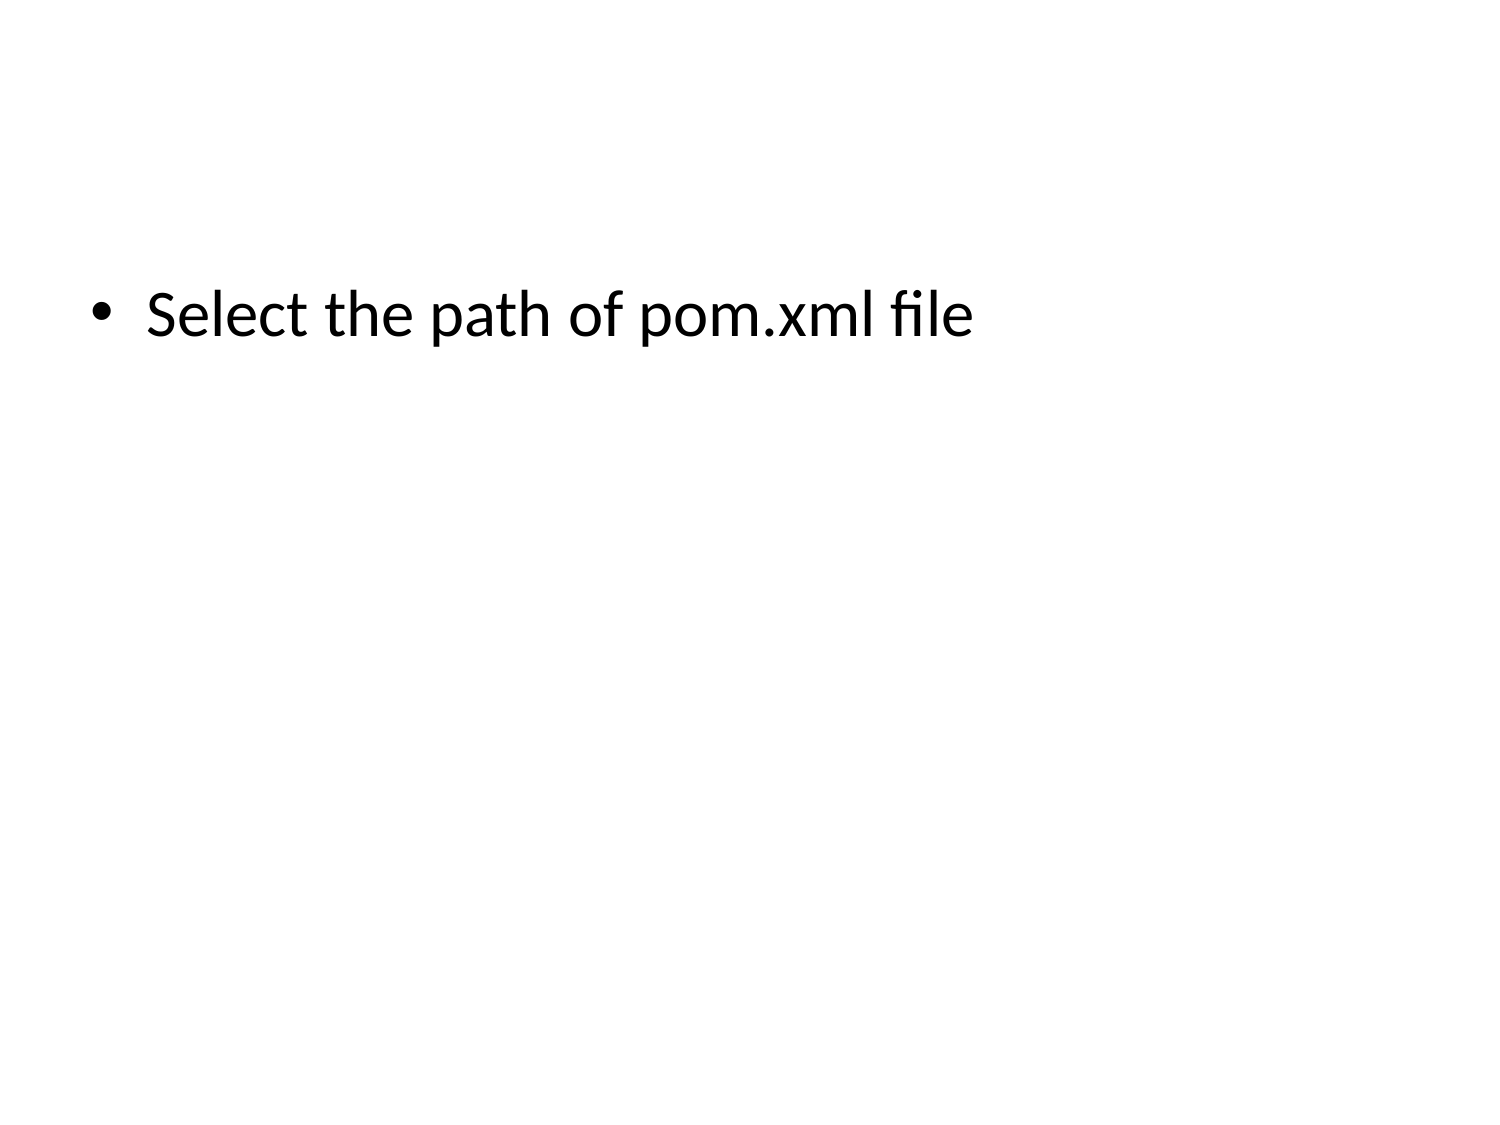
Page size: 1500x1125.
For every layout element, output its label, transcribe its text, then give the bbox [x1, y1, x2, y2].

list Select the path of pom.xml file [75, 262, 1425, 1005]
